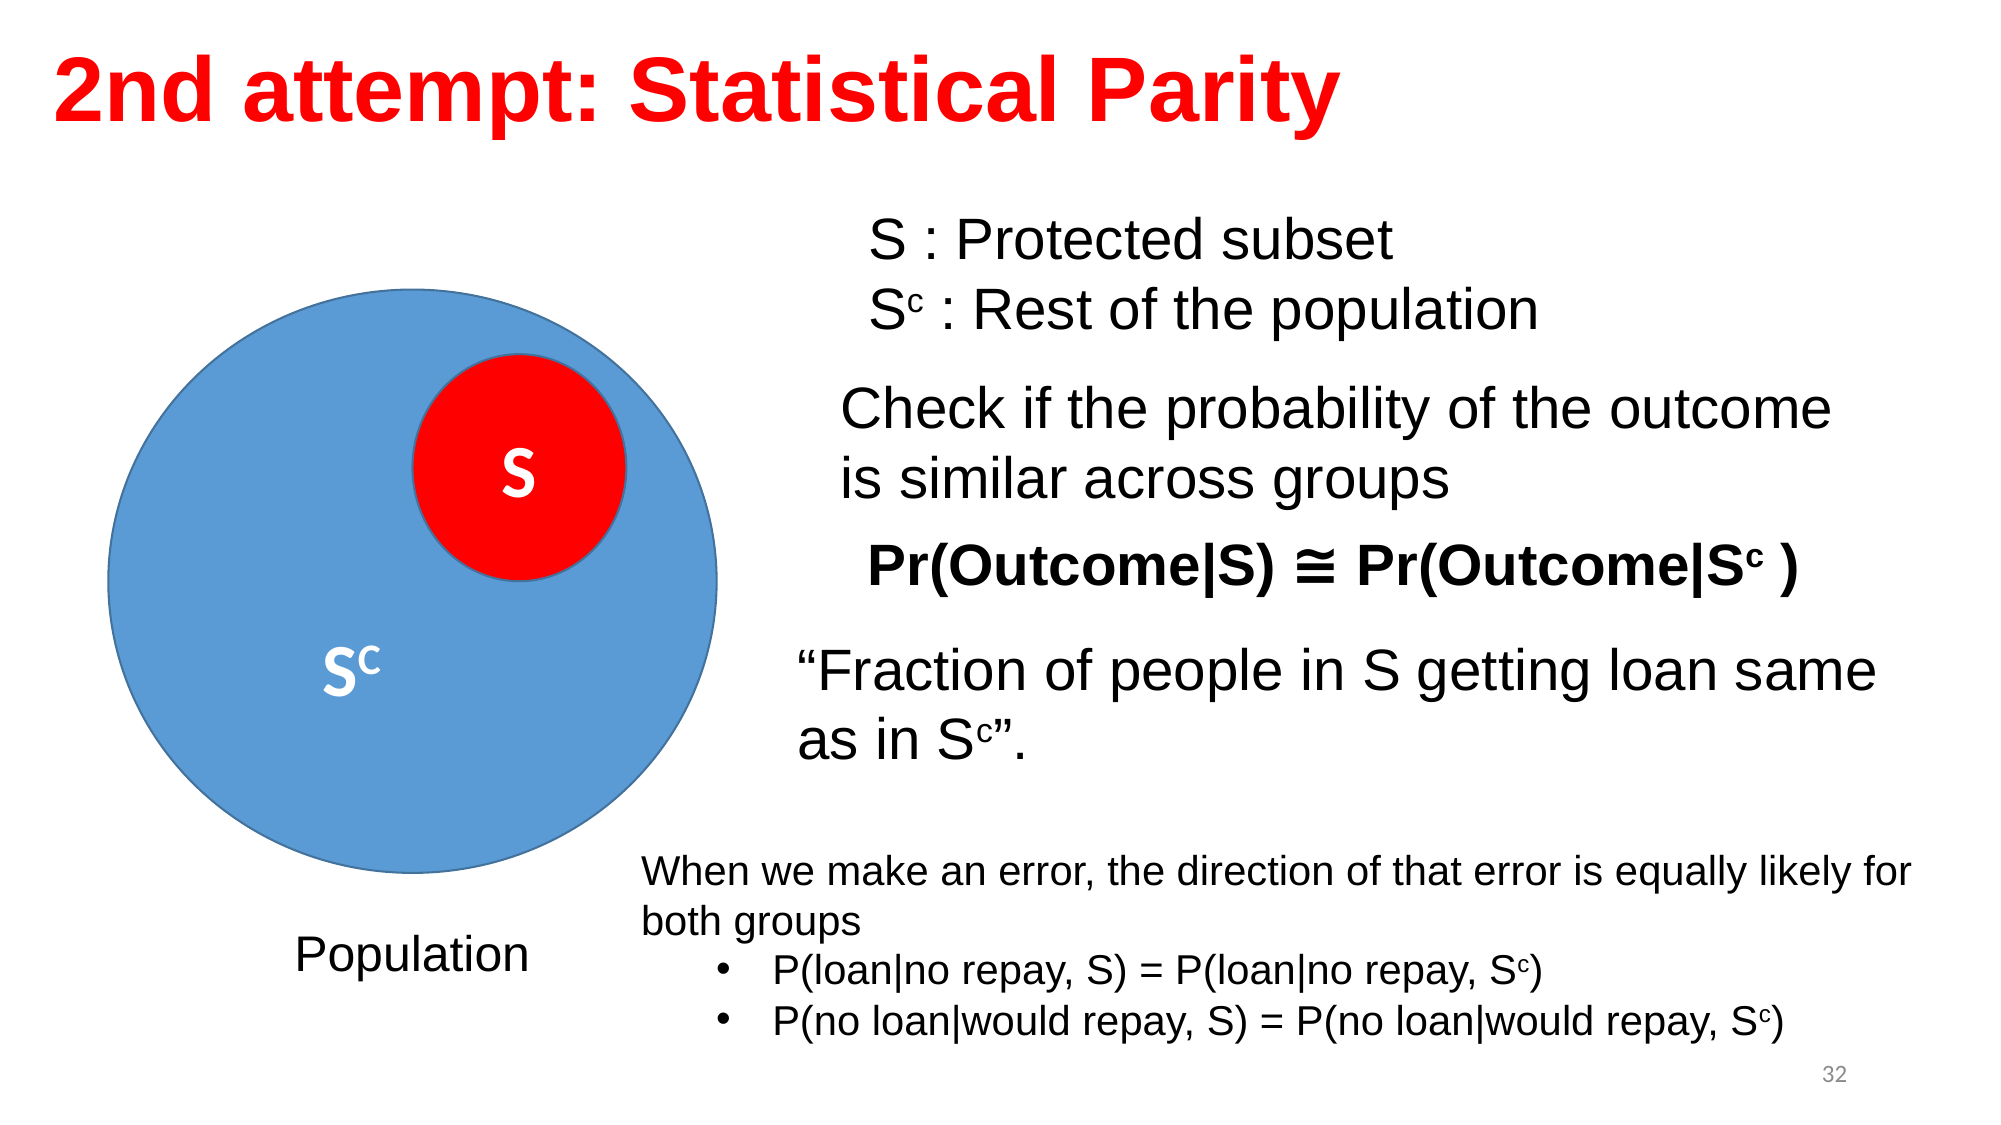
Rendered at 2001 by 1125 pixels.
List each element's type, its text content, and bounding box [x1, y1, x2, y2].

text_box S [411, 353, 628, 583]
text_box Population [279, 914, 546, 989]
text_box “Fraction of people in S getting loan same as in Sc”. [782, 624, 1948, 779]
text_box Check if the probability of the outcome is similar across groups [825, 362, 1905, 518]
text_box [107, 288, 718, 874]
title 2nd attempt: Statistical Parity [38, 30, 2000, 153]
text_box SC [307, 614, 396, 719]
slide_number 32 [1412, 1042, 1863, 1103]
text_box When we make an error, the direction of that error is equally likely for both groups P(loan|no repay, S) = P(loan|no repay, Sc) P(no loan|would repay, S) = P(no loan|would repay, Sc) [626, 835, 2000, 1051]
text_box S : Protected subset Sc : Rest of the population [853, 193, 1557, 349]
text_box Pr(Outcome|S) ≅ Pr(Outcome|Sc ) [852, 519, 1815, 605]
